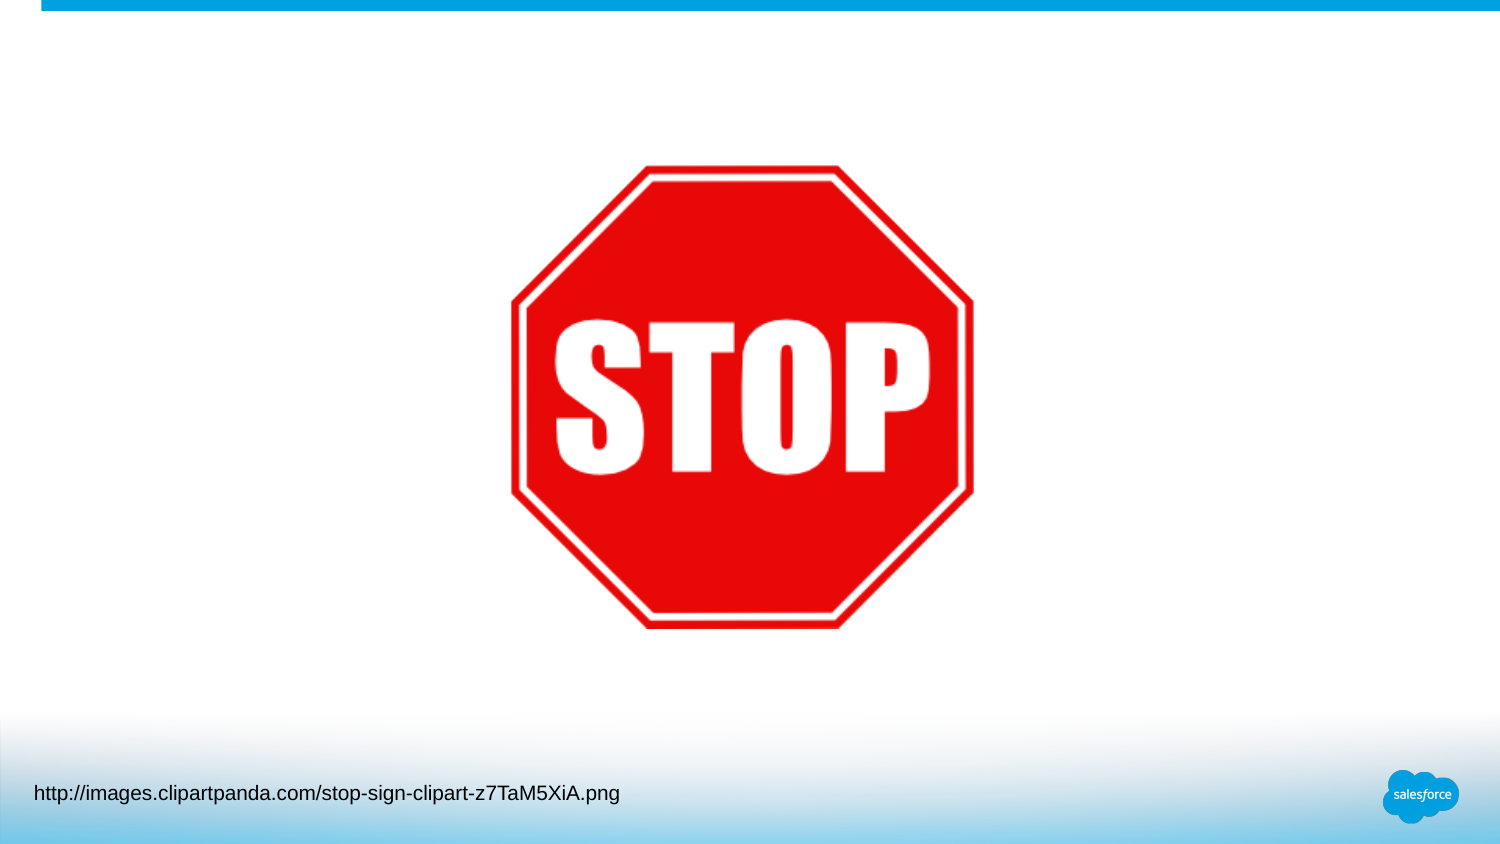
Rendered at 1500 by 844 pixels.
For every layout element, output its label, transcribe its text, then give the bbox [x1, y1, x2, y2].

text_box http://images.clipartpanda.com/stop-sign-clipart-z7TaM5XiA.png [19, 772, 770, 813]
picture [0, 141, 1500, 844]
